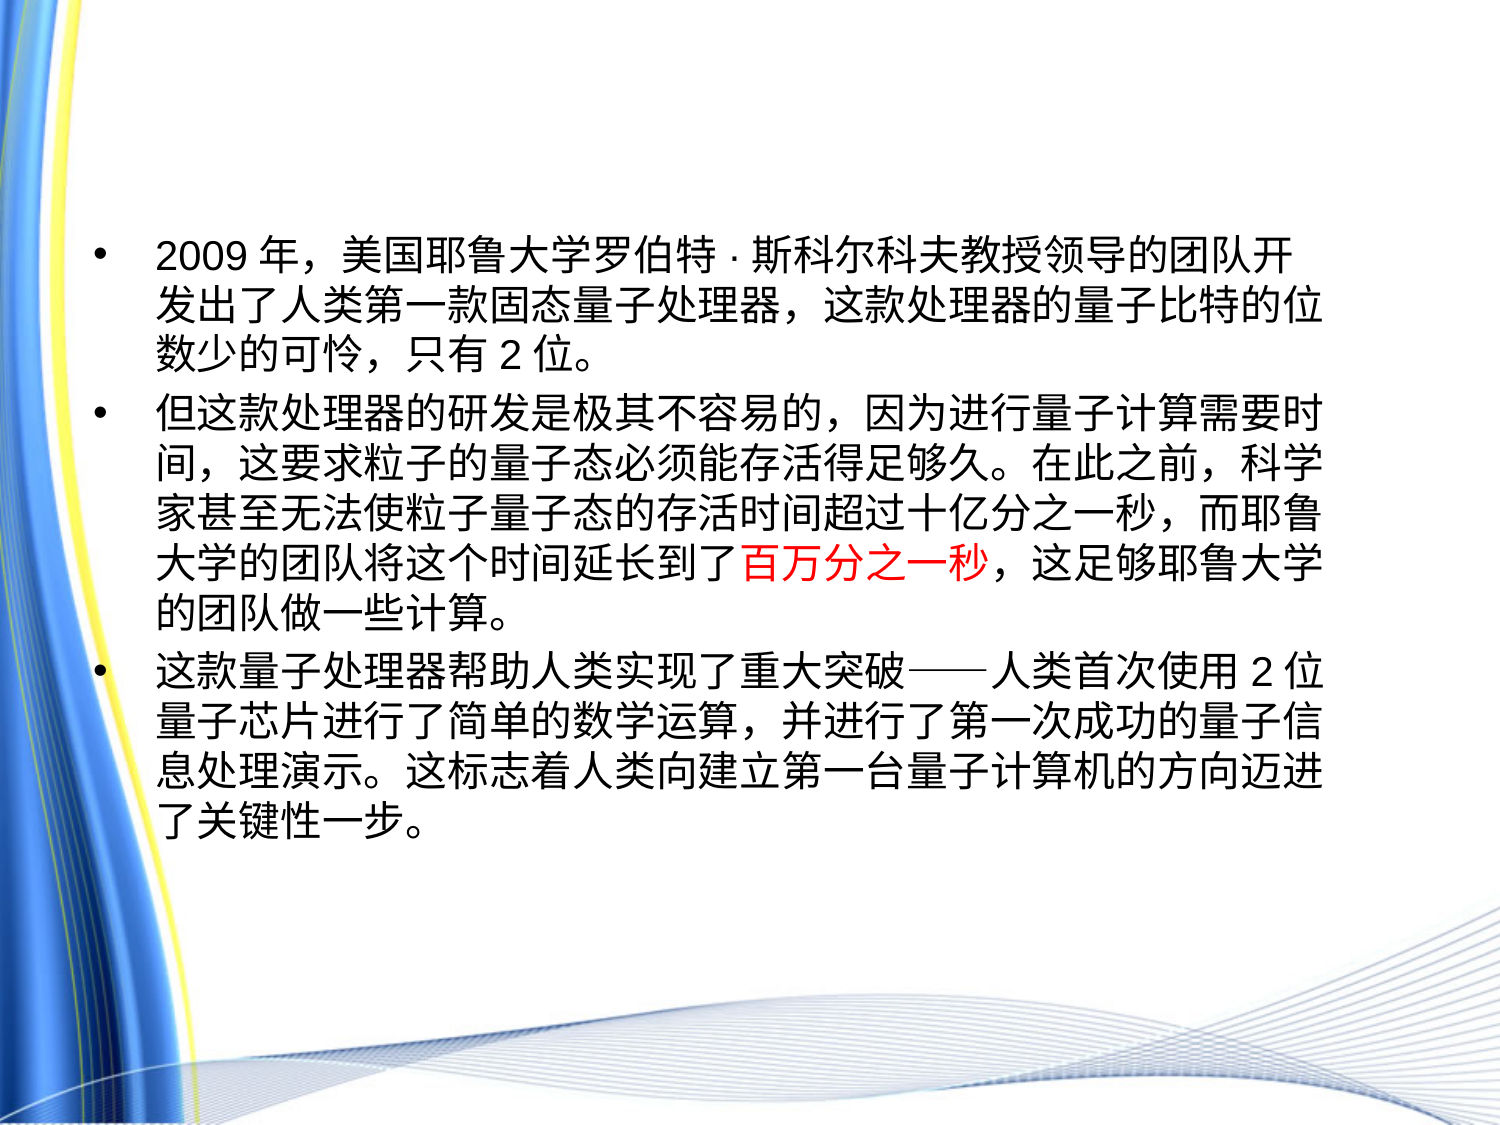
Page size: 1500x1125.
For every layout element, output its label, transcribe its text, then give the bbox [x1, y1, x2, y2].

picture [0, 0, 1500, 1125]
list 2009年，美国耶鲁大学罗伯特·斯科尔科夫教授领导的团队开发出了人类第一款固态量子处理器，这款处理器的量子比特的位数少的可怜，只有2位。 但这款处理器的研发是极其不容易的，因为进行量子计算需要时间，这要求粒子的量子态必须能存活得足够久。在此之前，科学家甚至无法使粒子量子态的存活时间超过十亿分之一秒，而耶鲁大学的团队将这个时间延长到了百万分之一秒，这足够耶鲁大学的团队做一些计算。 这款量子处理器帮助人类实现了重大突破——人类首次使用2位量子芯片进行了简单的数学运算，并进行了第一次成功的量子信息处理演示。这标志着人类向建立第一台量子计算机的方向迈进了关键性一步。 [76, 219, 1348, 930]
